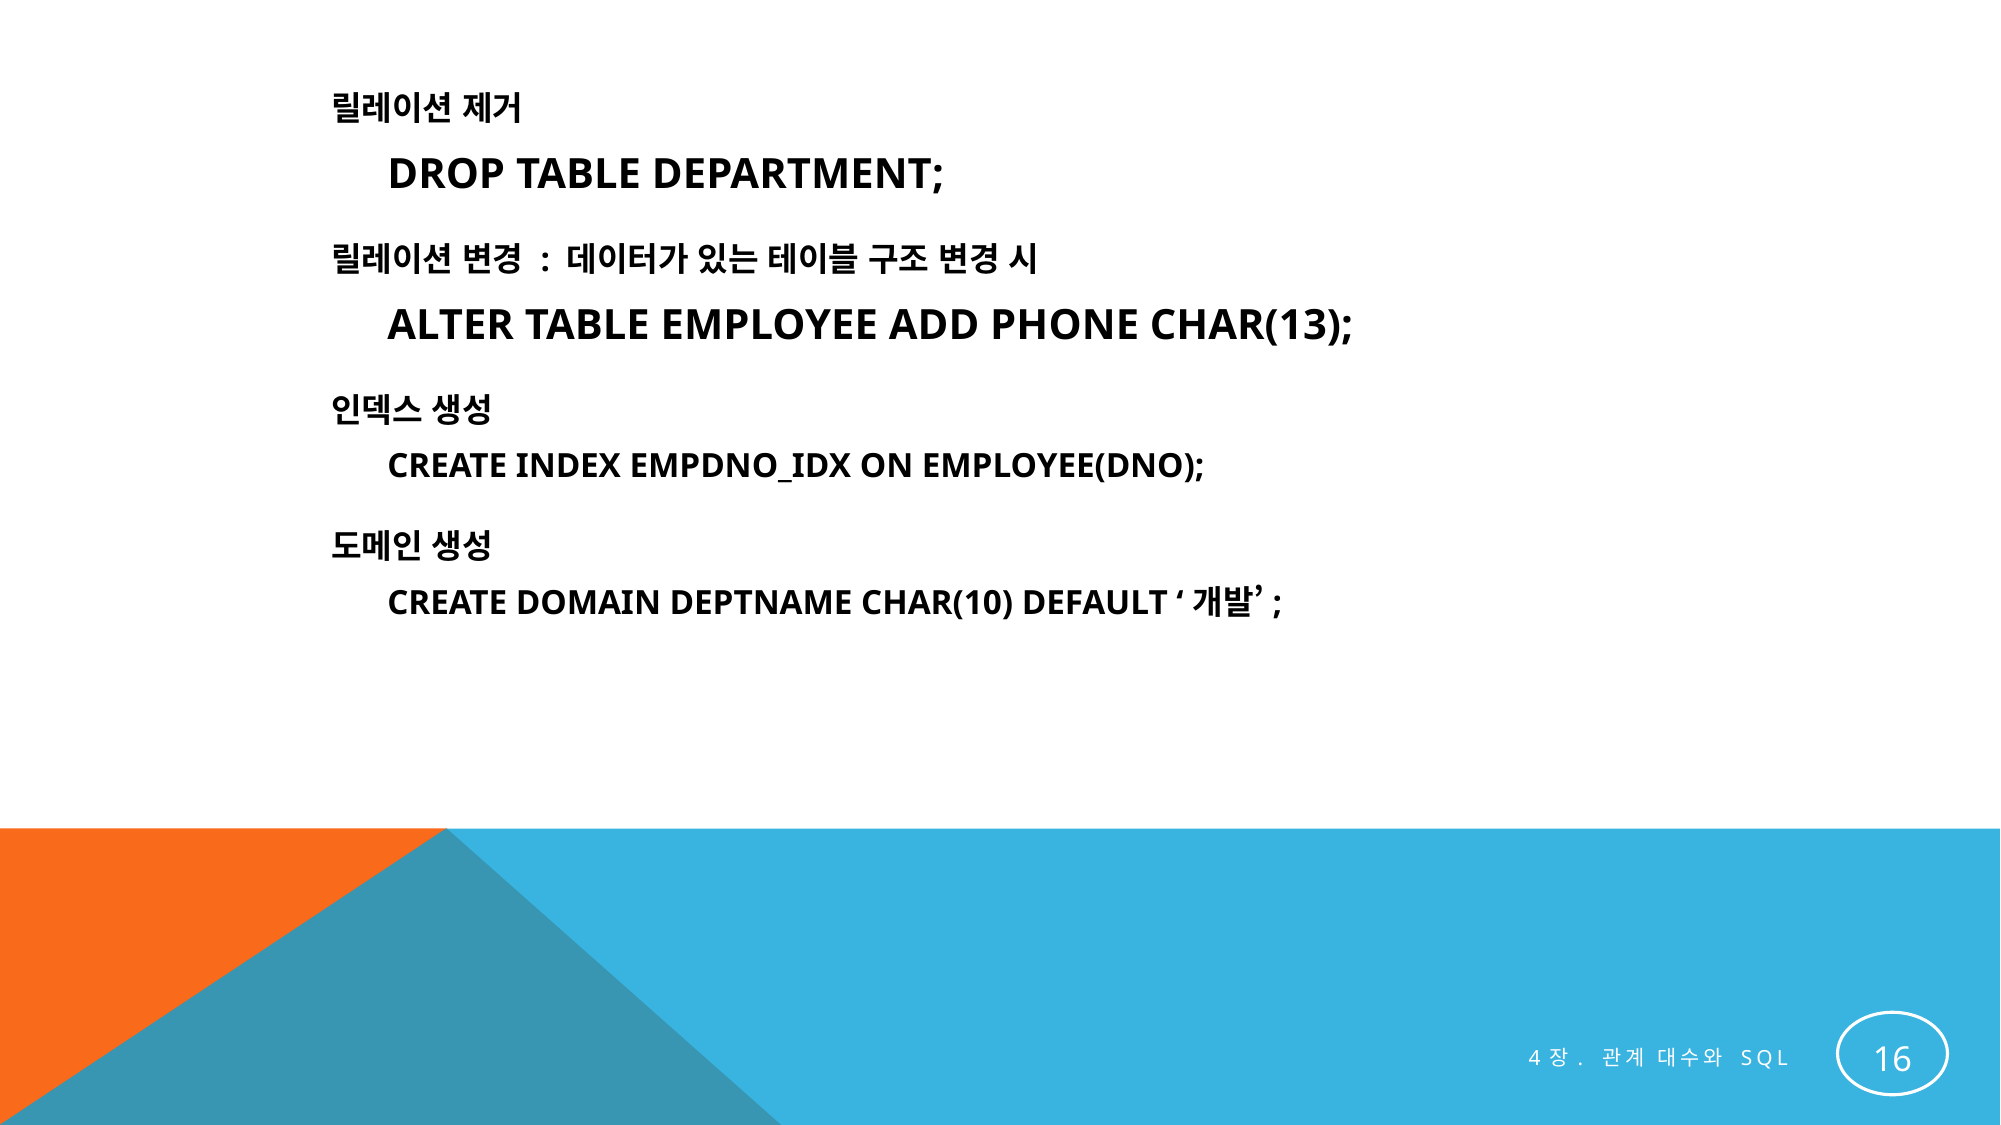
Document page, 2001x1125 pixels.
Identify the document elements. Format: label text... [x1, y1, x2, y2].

list 릴레이션 제거 DROP TABLE DEPARTMENT; 릴레이션 변경 : 데이터가 있는 테이블 구조 변경 시 ALTER TABLE EMPLOYEE ADD PHONE CHAR(13); 인덱스 생성 CREATE INDEX EMPDNO_IDX ON EMPLOYEE(DNO); 도메인 생성 CREATE DOMAIN DEPTNAME CHAR(10) DEFAULT ‘개발’; [316, 63, 1704, 959]
footer 4장. 관계 대수와 SQL [769, 1031, 1803, 1076]
slide_number 16 [1835, 1010, 1950, 1097]
